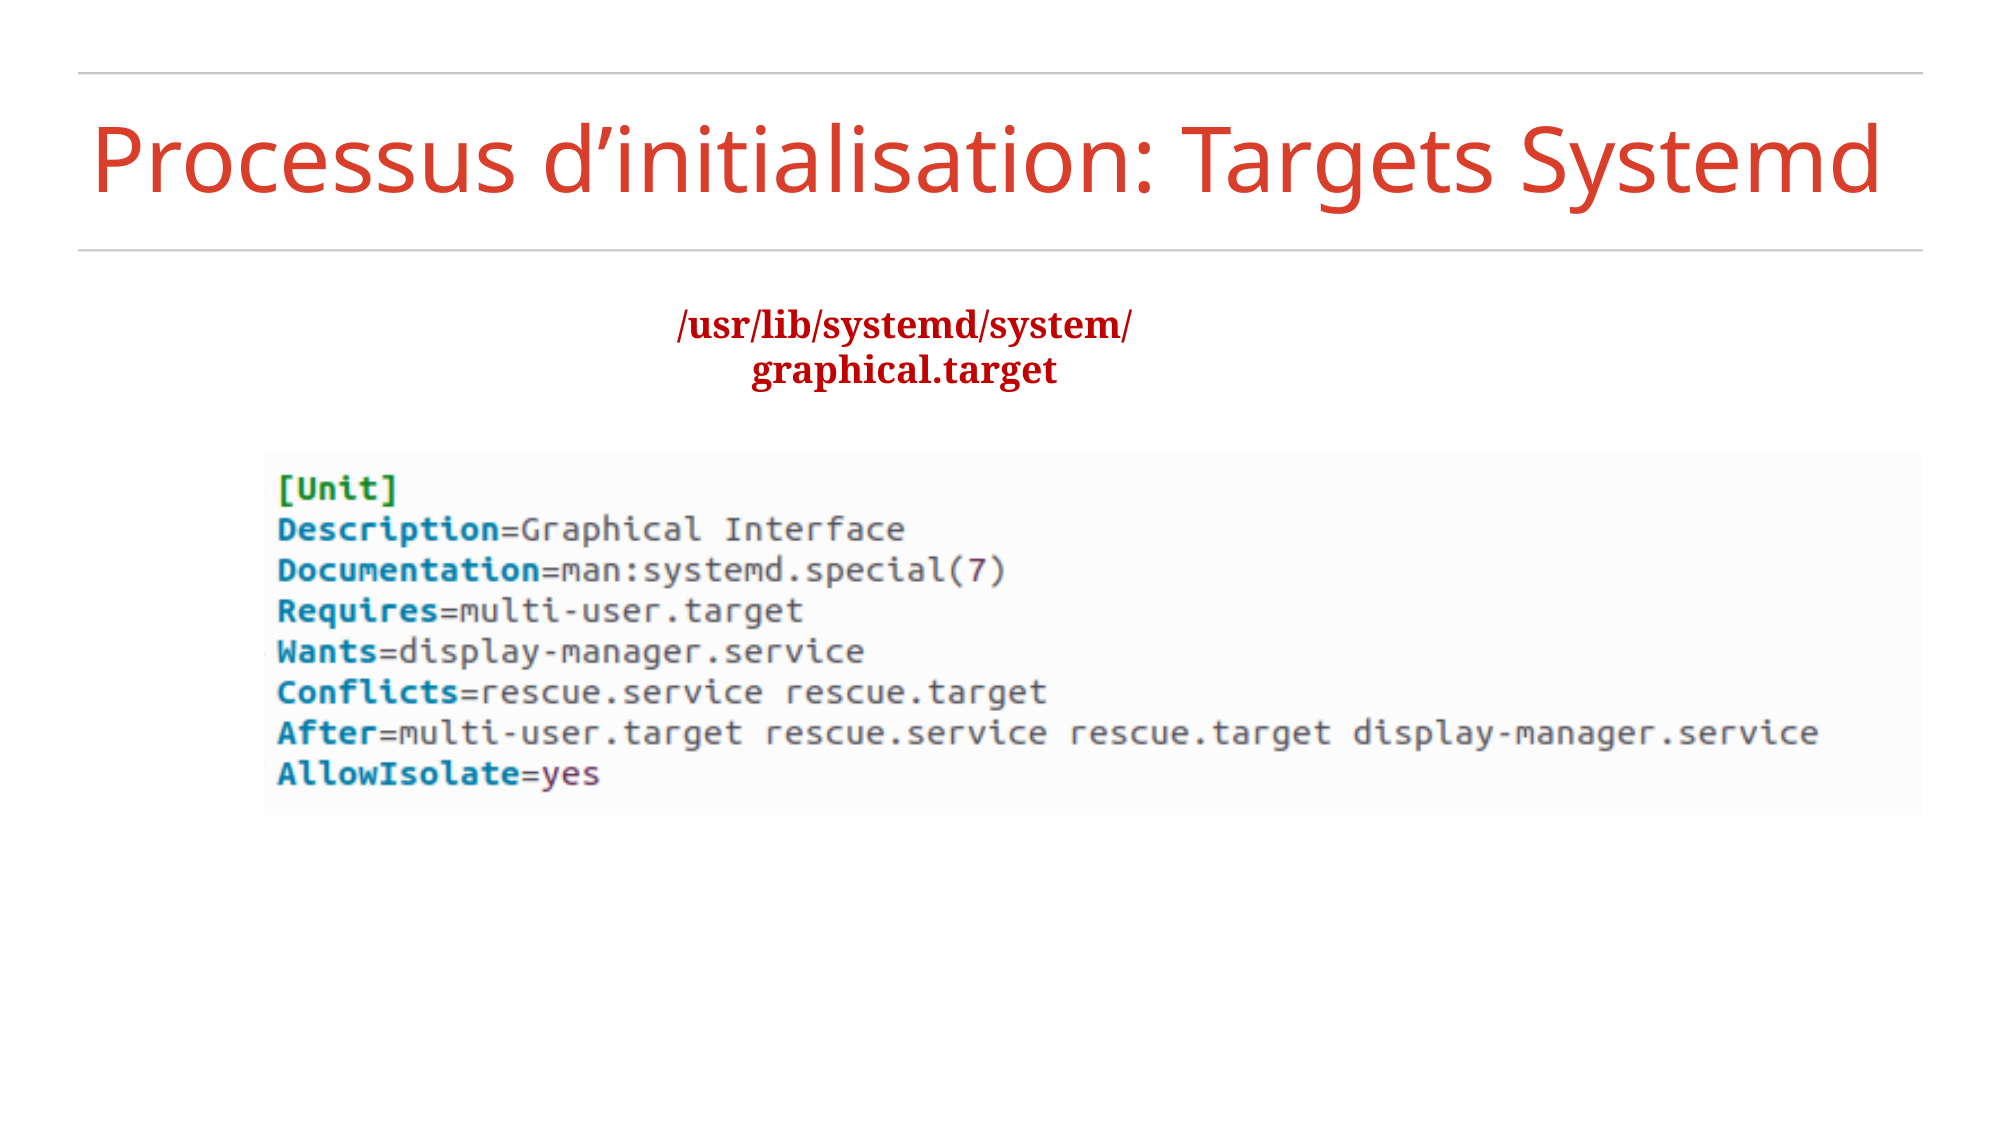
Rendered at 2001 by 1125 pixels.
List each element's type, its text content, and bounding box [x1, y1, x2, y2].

picture [264, 453, 1923, 815]
title Processus d’initialisation: Targets Systemd [78, 92, 1922, 233]
text_box /usr/lib/systemd/system/graphical.target [527, 293, 1282, 354]
